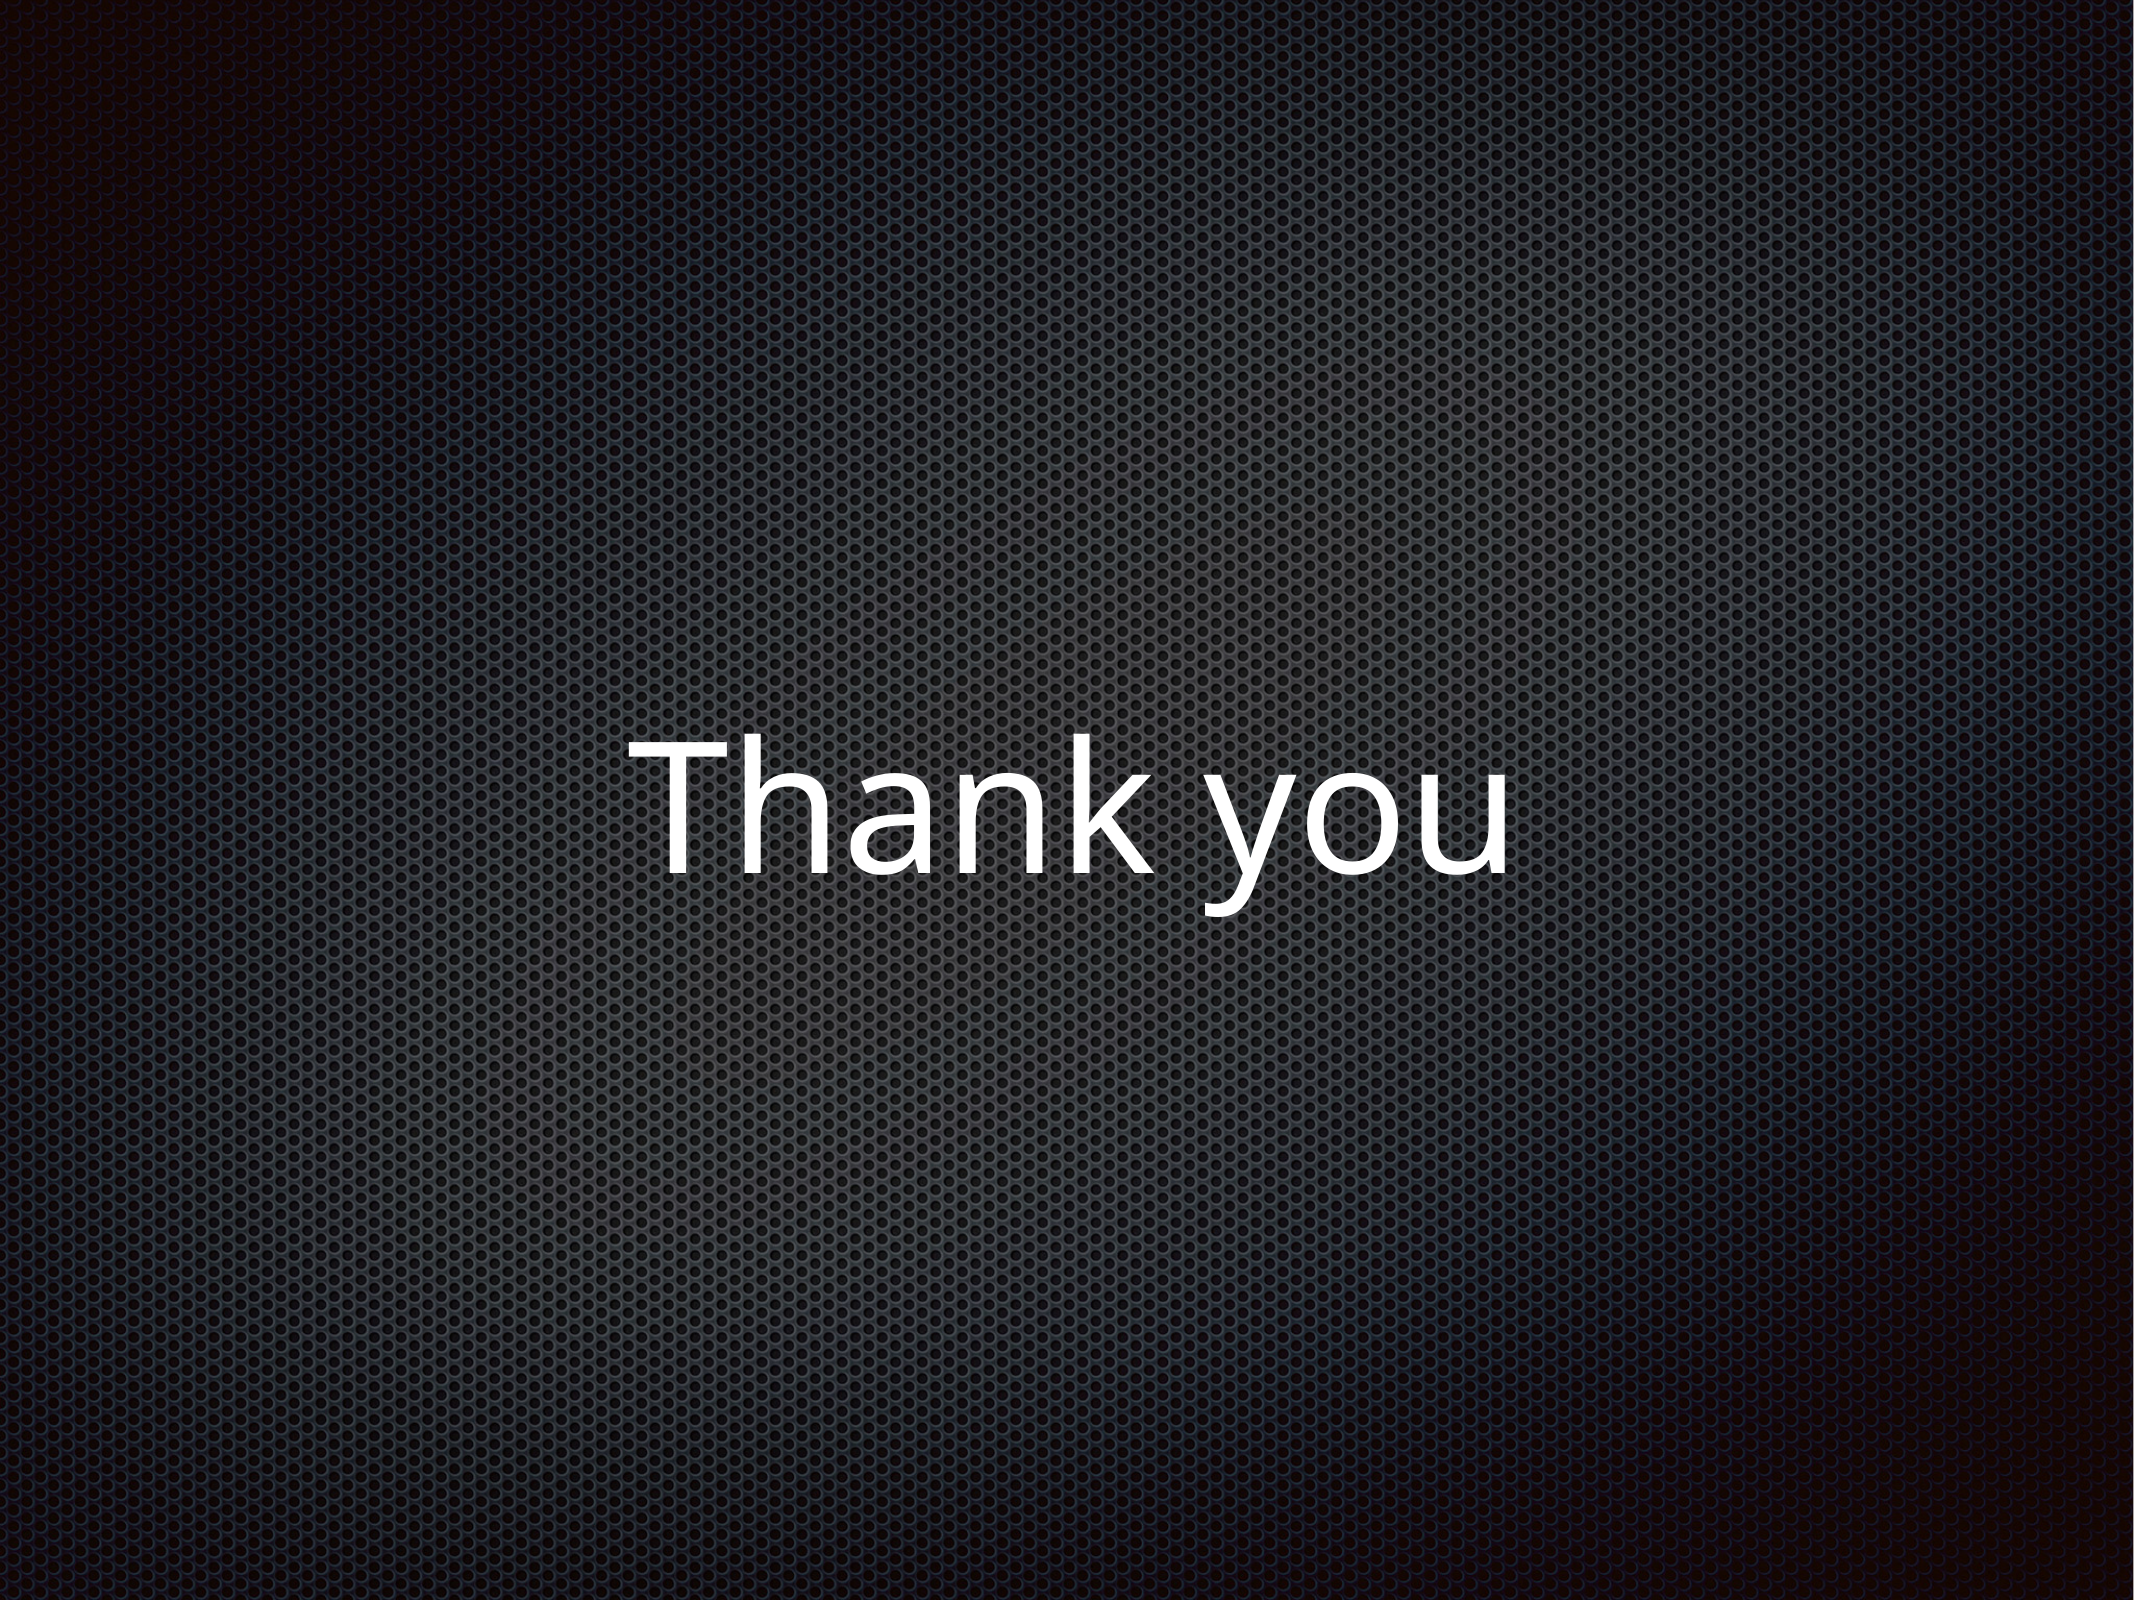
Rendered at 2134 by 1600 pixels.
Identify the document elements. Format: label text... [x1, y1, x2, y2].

picture [0, 0, 2134, 1600]
text_box Thank you [592, 681, 1604, 919]
